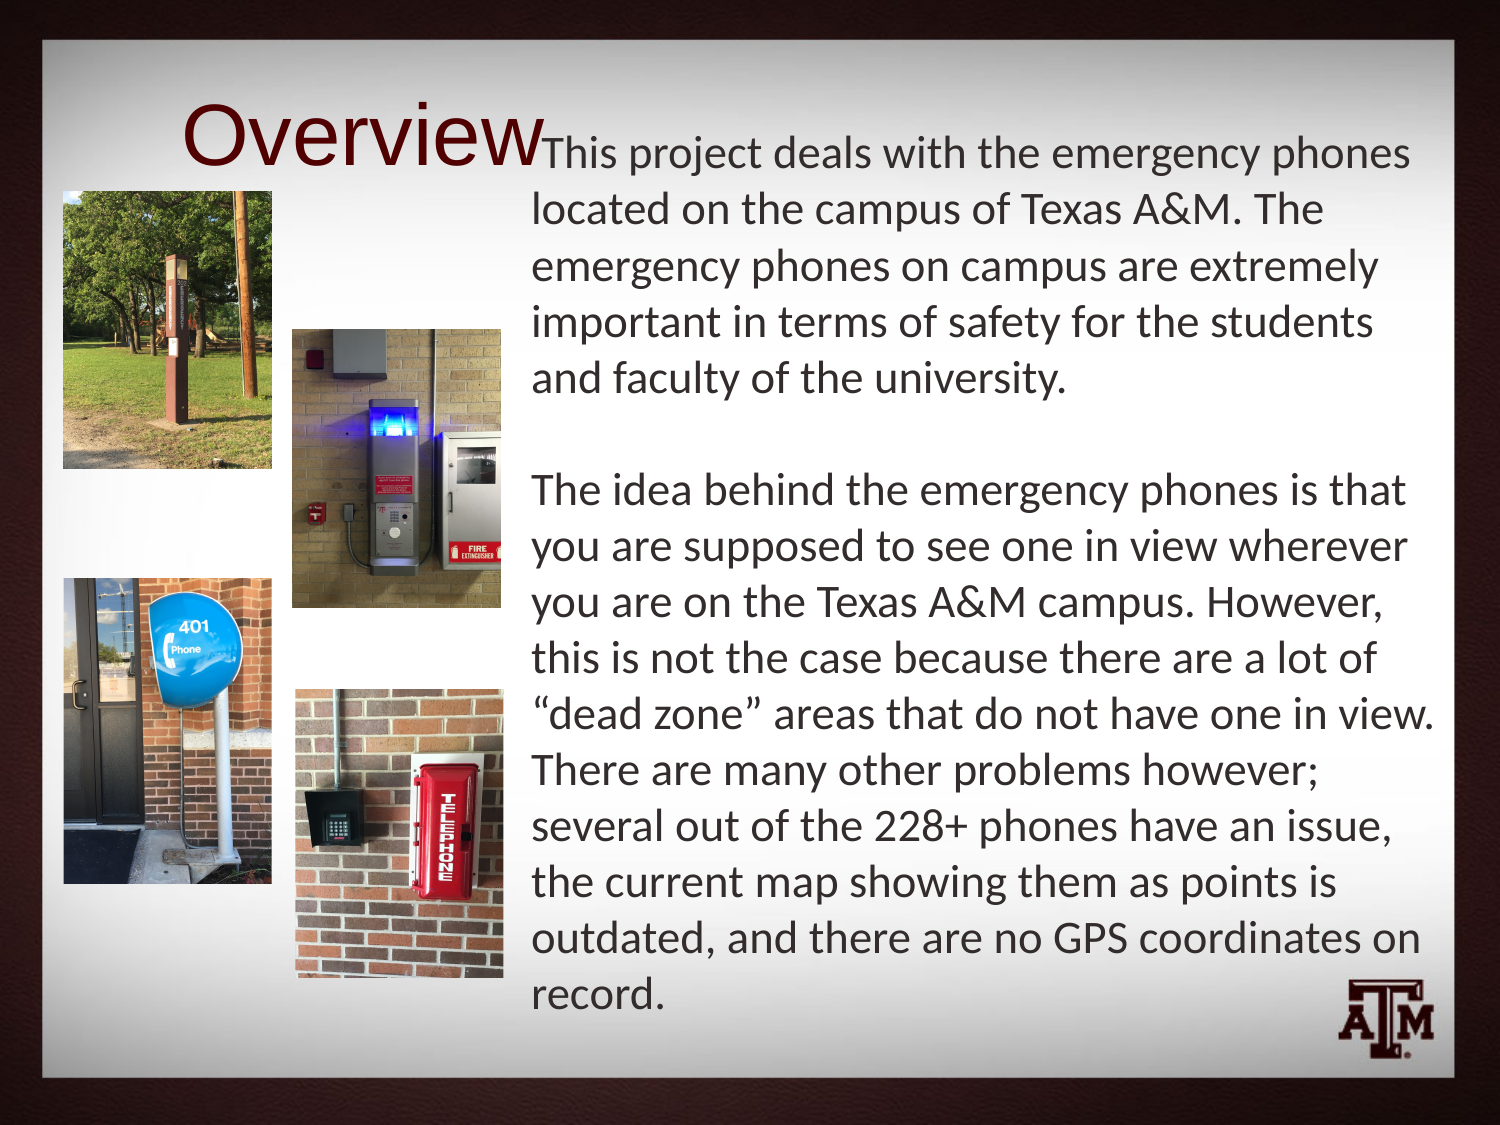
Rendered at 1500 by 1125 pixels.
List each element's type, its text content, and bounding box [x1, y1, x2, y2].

title Overview [63, 70, 663, 192]
list This project deals with the emergency phones located on the campus of Texas A&M. The emergency phones on campus are extremely important in terms of safety for the students and faculty of the university. The idea behind the emergency phones is that you are supposed to see one in view wherever you are on the Texas A&M campus. However, this is not the case because there are a lot of “dead zone” areas that do not have one in view. There are many other problems however; several out of the 228+ phones have an issue, the current map showing them as points is outdated, and there are no GPS coordinates on record. [465, 114, 1453, 1043]
picture [0, 0, 1500, 1125]
